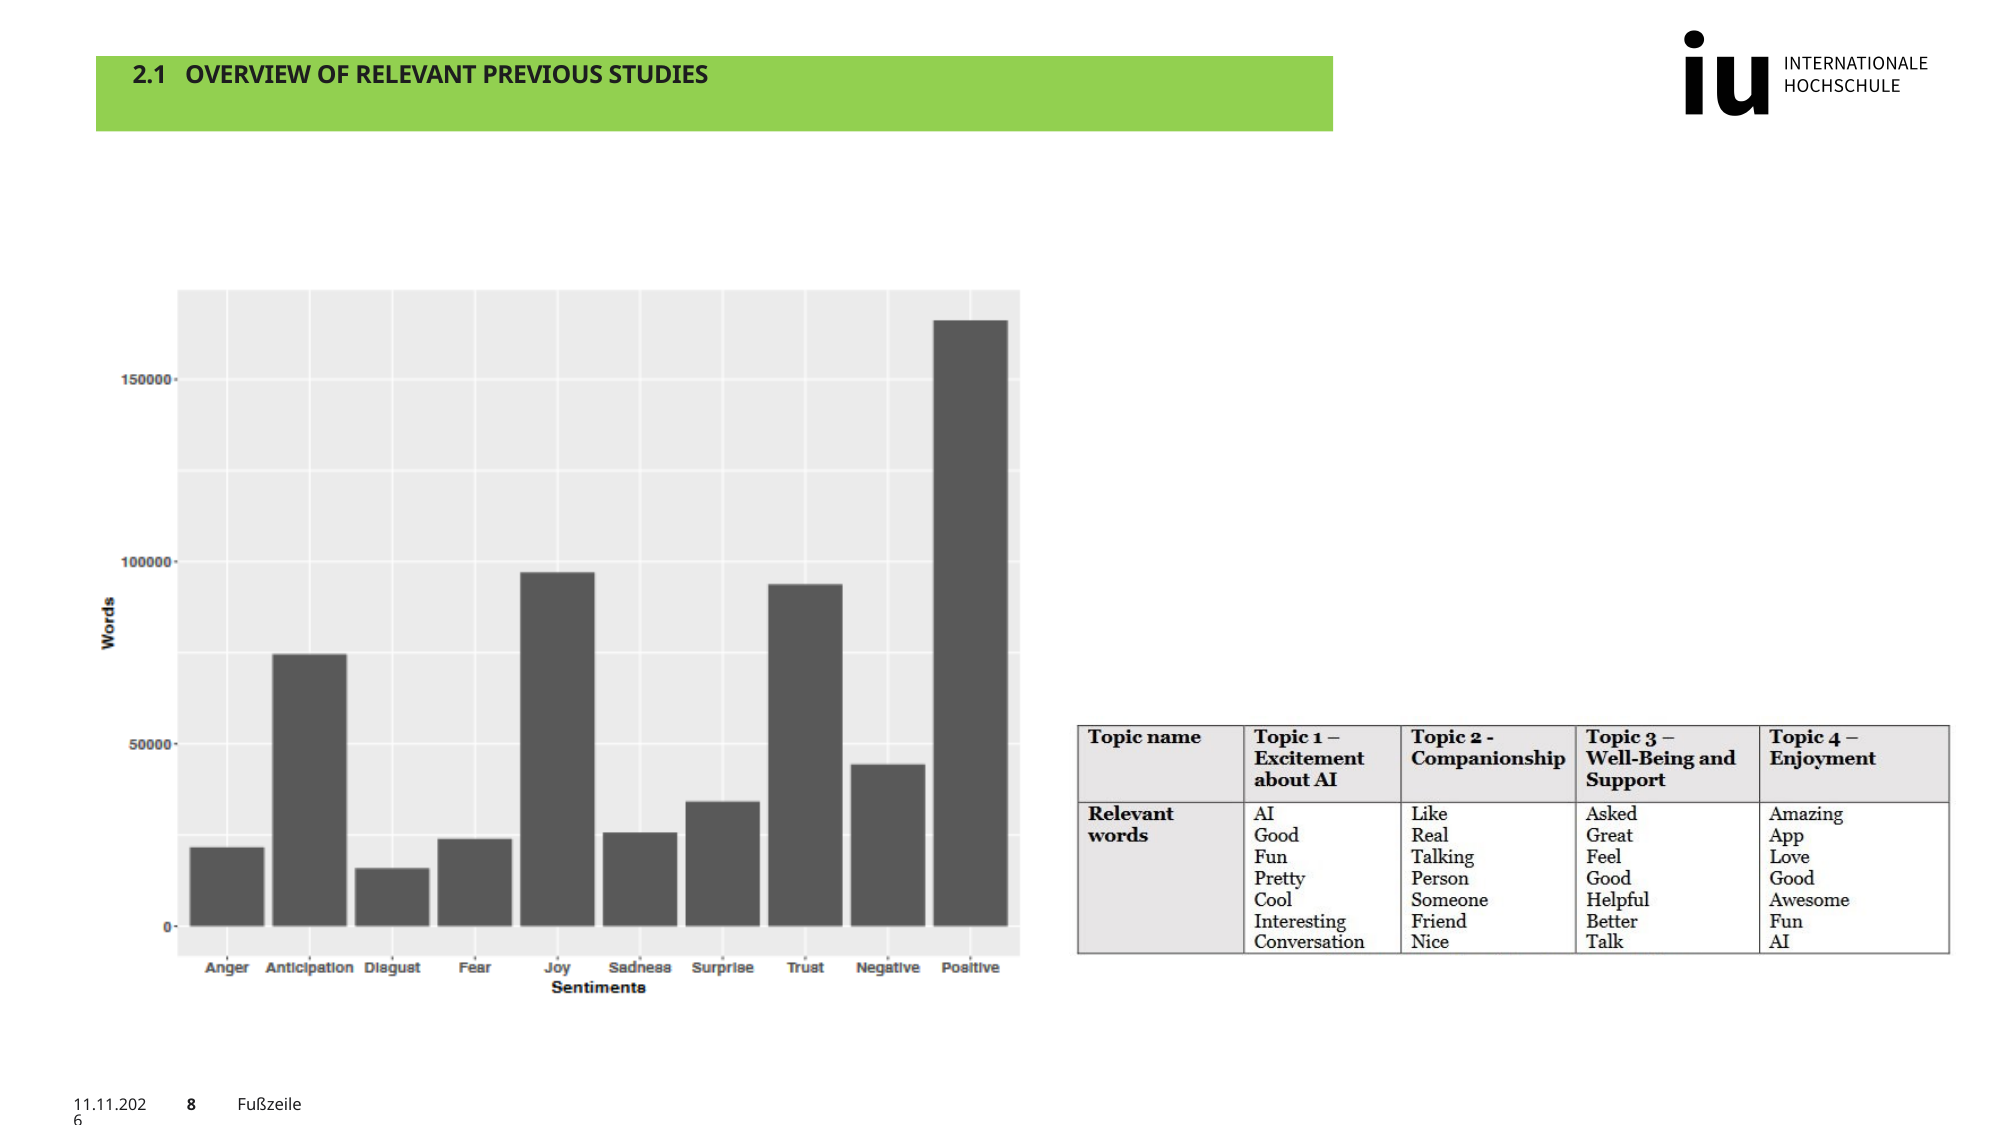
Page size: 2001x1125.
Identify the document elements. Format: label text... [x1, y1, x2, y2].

title 2.1 Overview of Relevant Previous Studies [96, 56, 1334, 132]
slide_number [73, 1093, 151, 1116]
picture [1628, 0, 1985, 172]
slide_number 8 [157, 1093, 226, 1116]
picture [1069, 716, 1956, 956]
footer Fußzeile [237, 1093, 1956, 1116]
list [73, 275, 1049, 1000]
